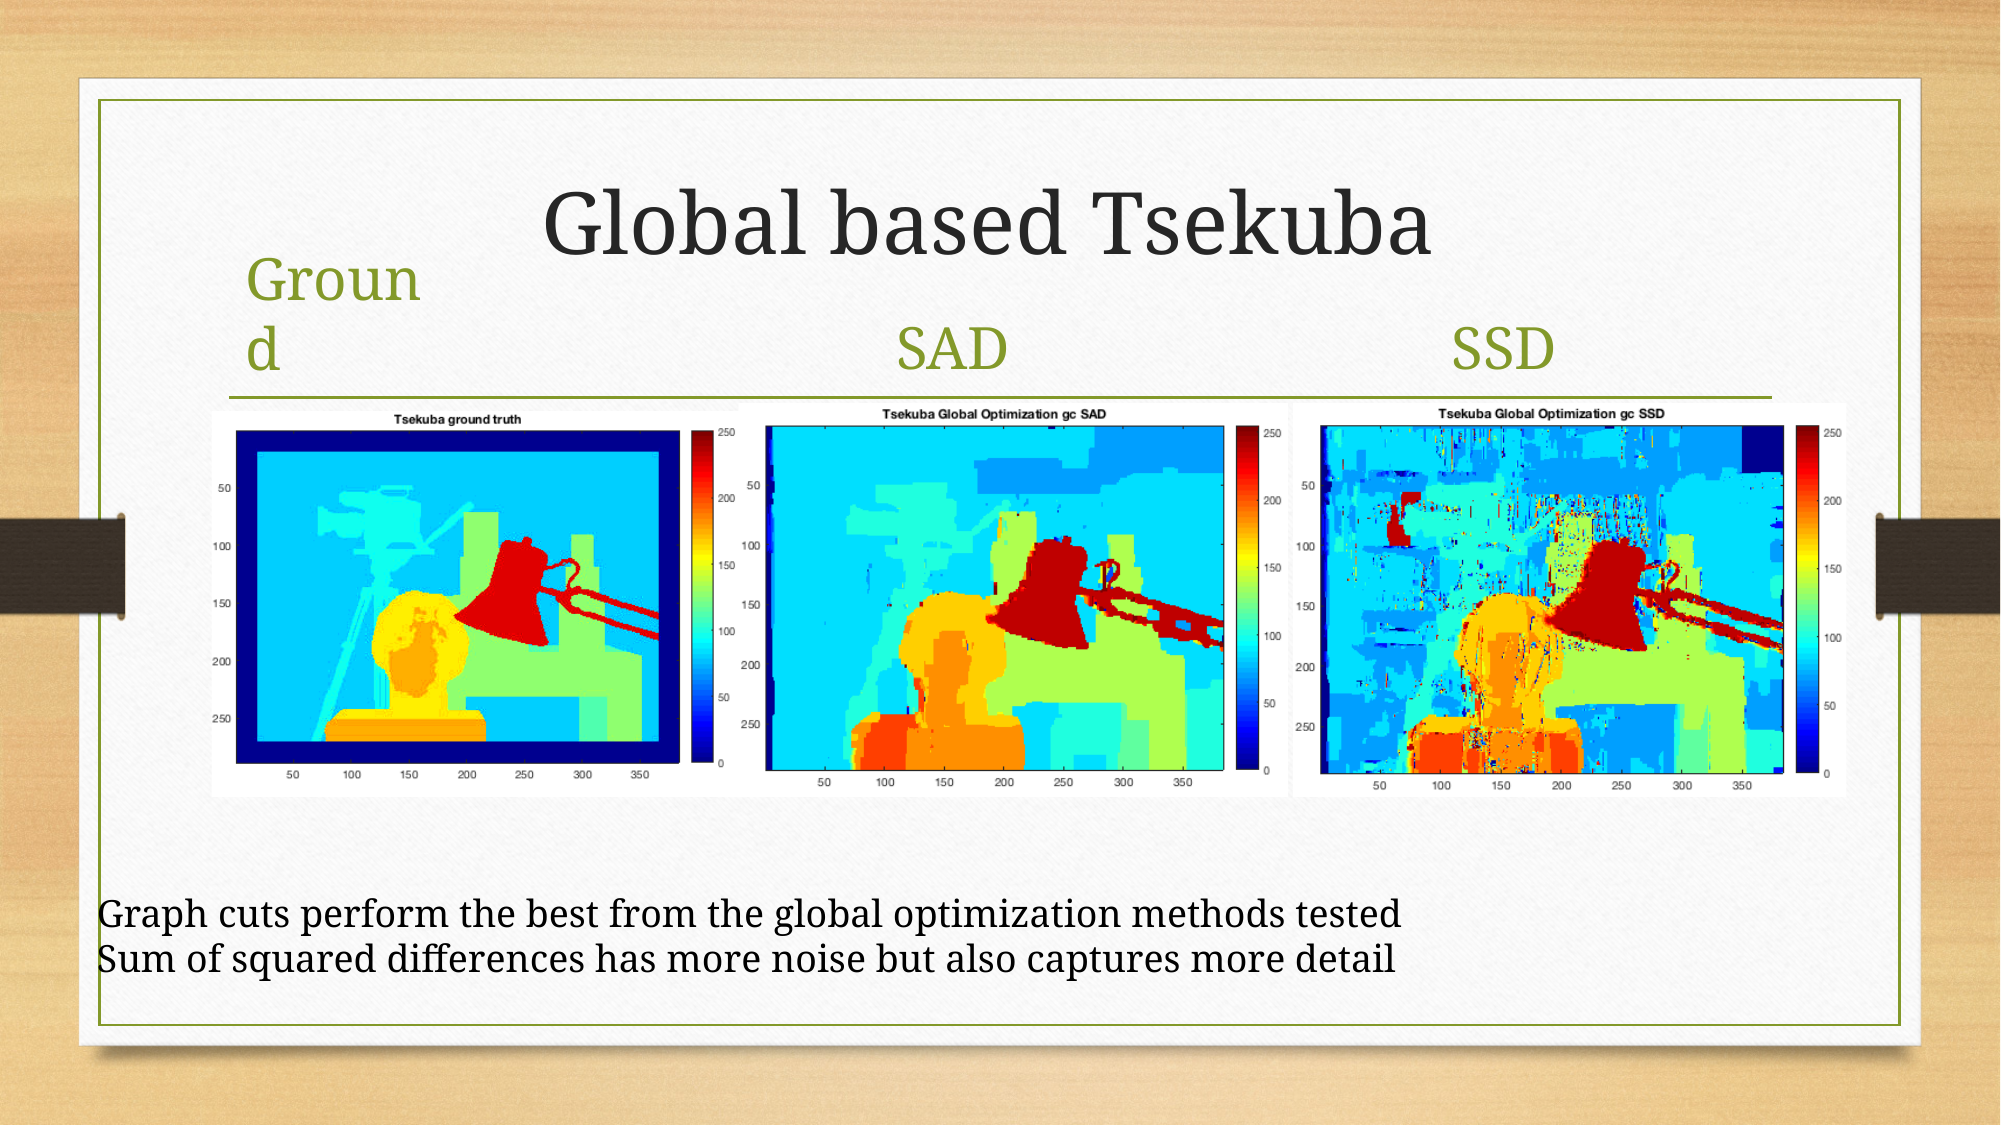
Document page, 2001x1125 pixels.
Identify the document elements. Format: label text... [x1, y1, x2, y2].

title Global based Tsekuba [212, 161, 1788, 280]
picture [0, 0, 2001, 1125]
text_box SSD [1436, 294, 1726, 389]
list Ground [230, 295, 463, 390]
text_box Graph cuts perform the best from the global optimization methods tested Sum of squared differences has more noise but also captures more detail [82, 882, 1418, 988]
list SAD [881, 294, 1042, 389]
